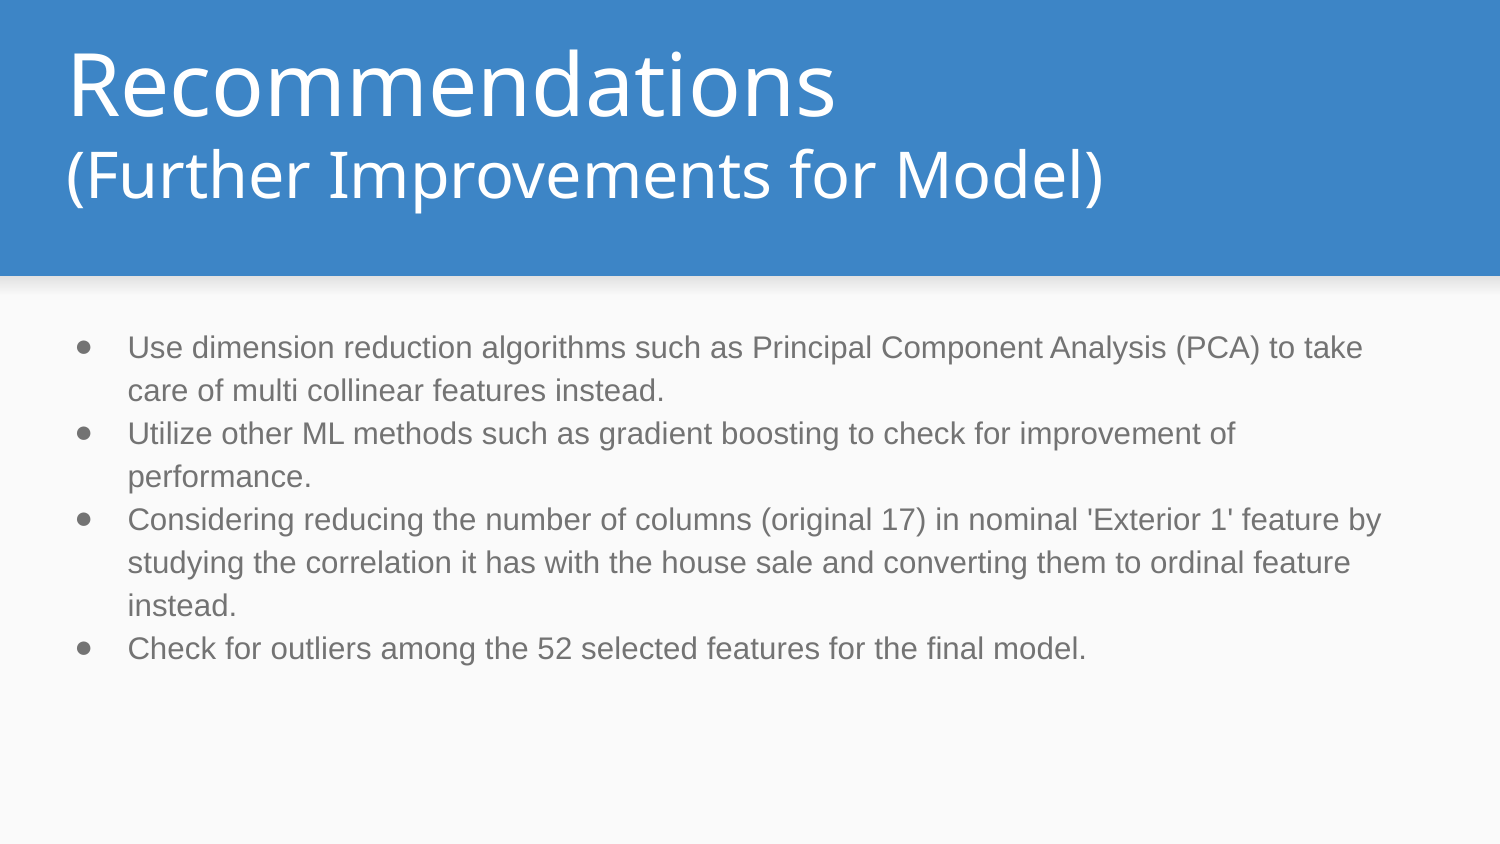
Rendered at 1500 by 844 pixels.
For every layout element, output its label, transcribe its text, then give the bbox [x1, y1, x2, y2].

text_box Use dimension reduction algorithms such as Principal Component Analysis (PCA) to take care of multi collinear features instead. Utilize other ML methods such as gradient boosting to check for improvement of performance. Considering reducing the number of columns (original 17) in nominal 'Exterior 1' feature by studying the correlation it has with the house sale and converting them to ordinal feature instead. Check for outliers among the 52 selected features for the final model. [37, 306, 1414, 749]
title Recommendations (Further Improvements for Model) [51, 180, 1400, 306]
